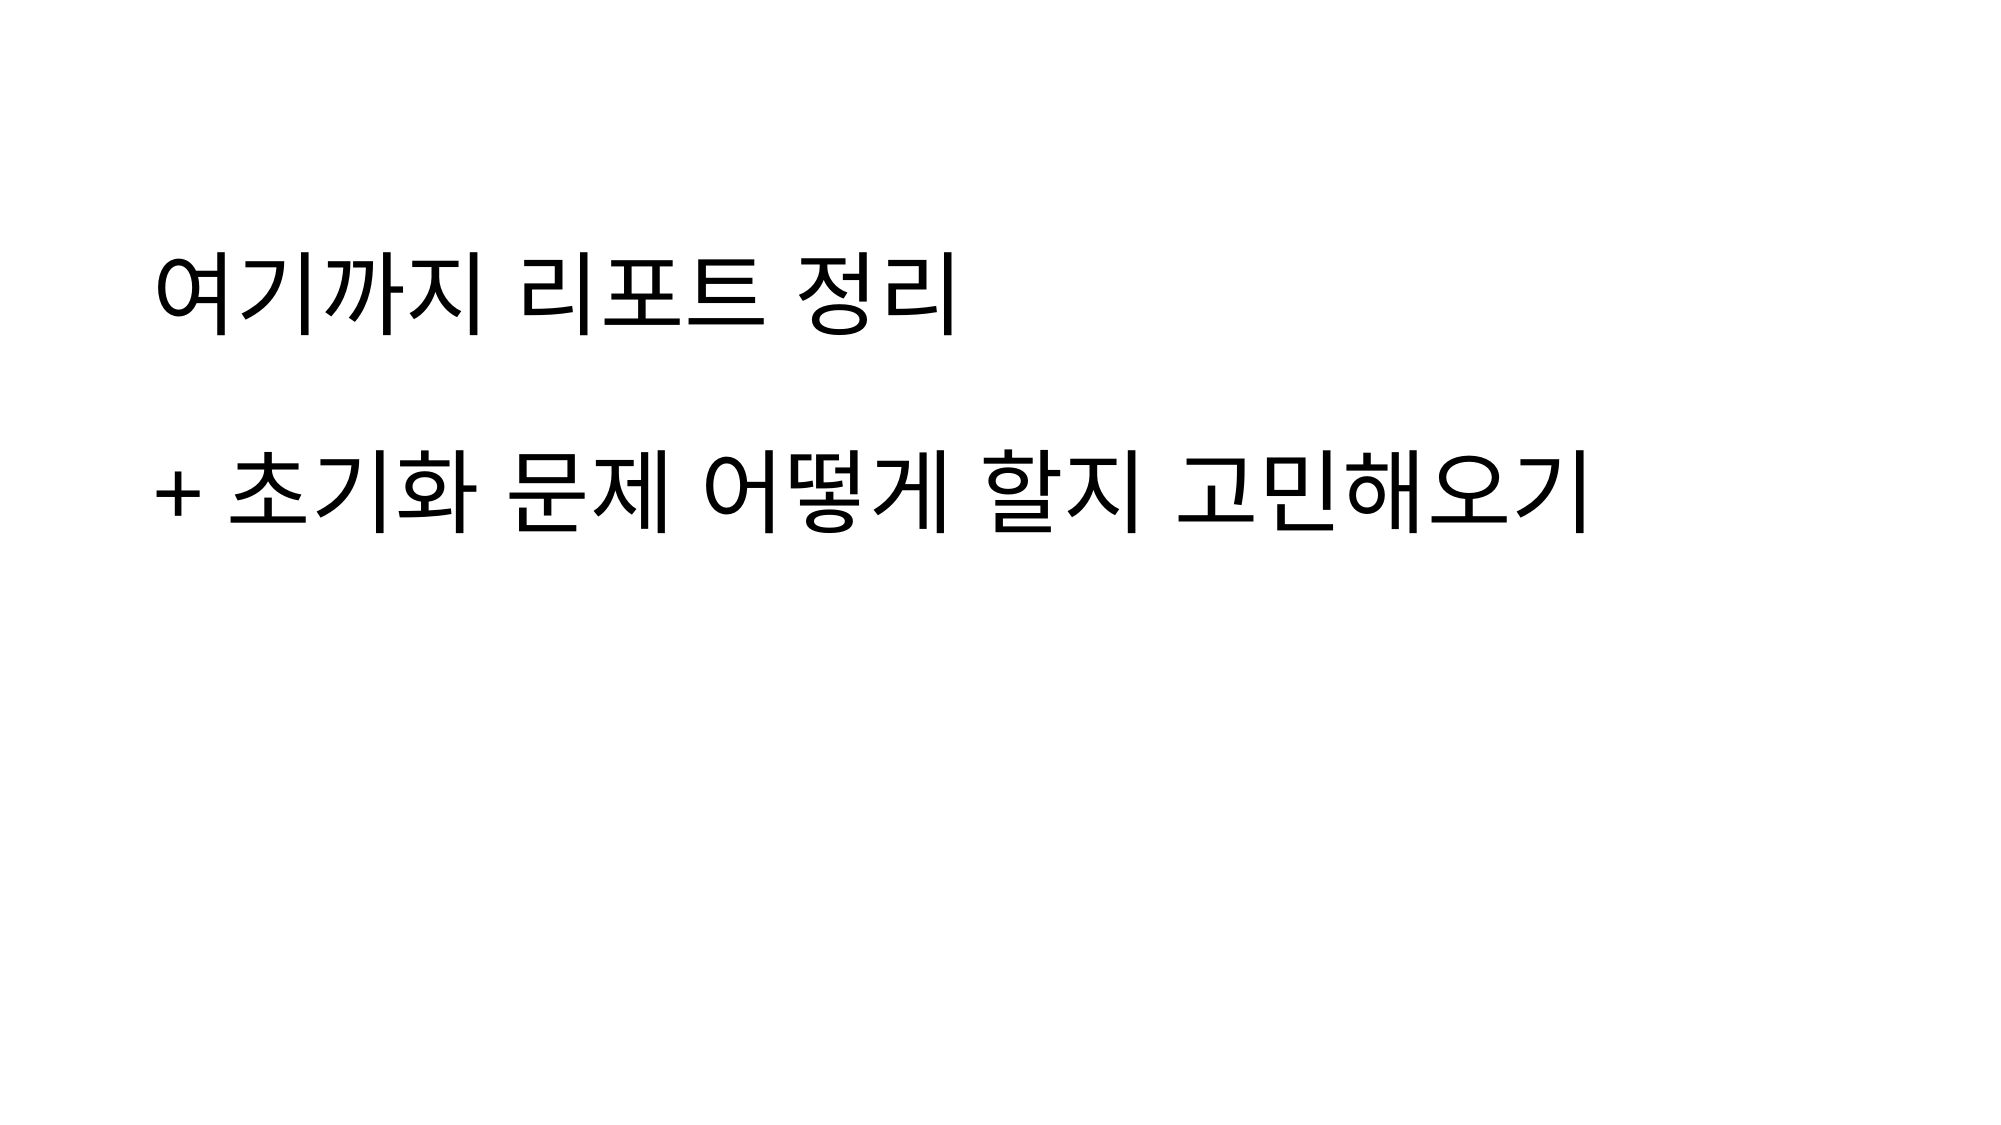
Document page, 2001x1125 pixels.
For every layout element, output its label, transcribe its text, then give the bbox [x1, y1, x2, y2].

title 여기까지 리포트 정리 +초기화 문제 어떻게 할지 고민해오기 [137, 59, 1863, 736]
